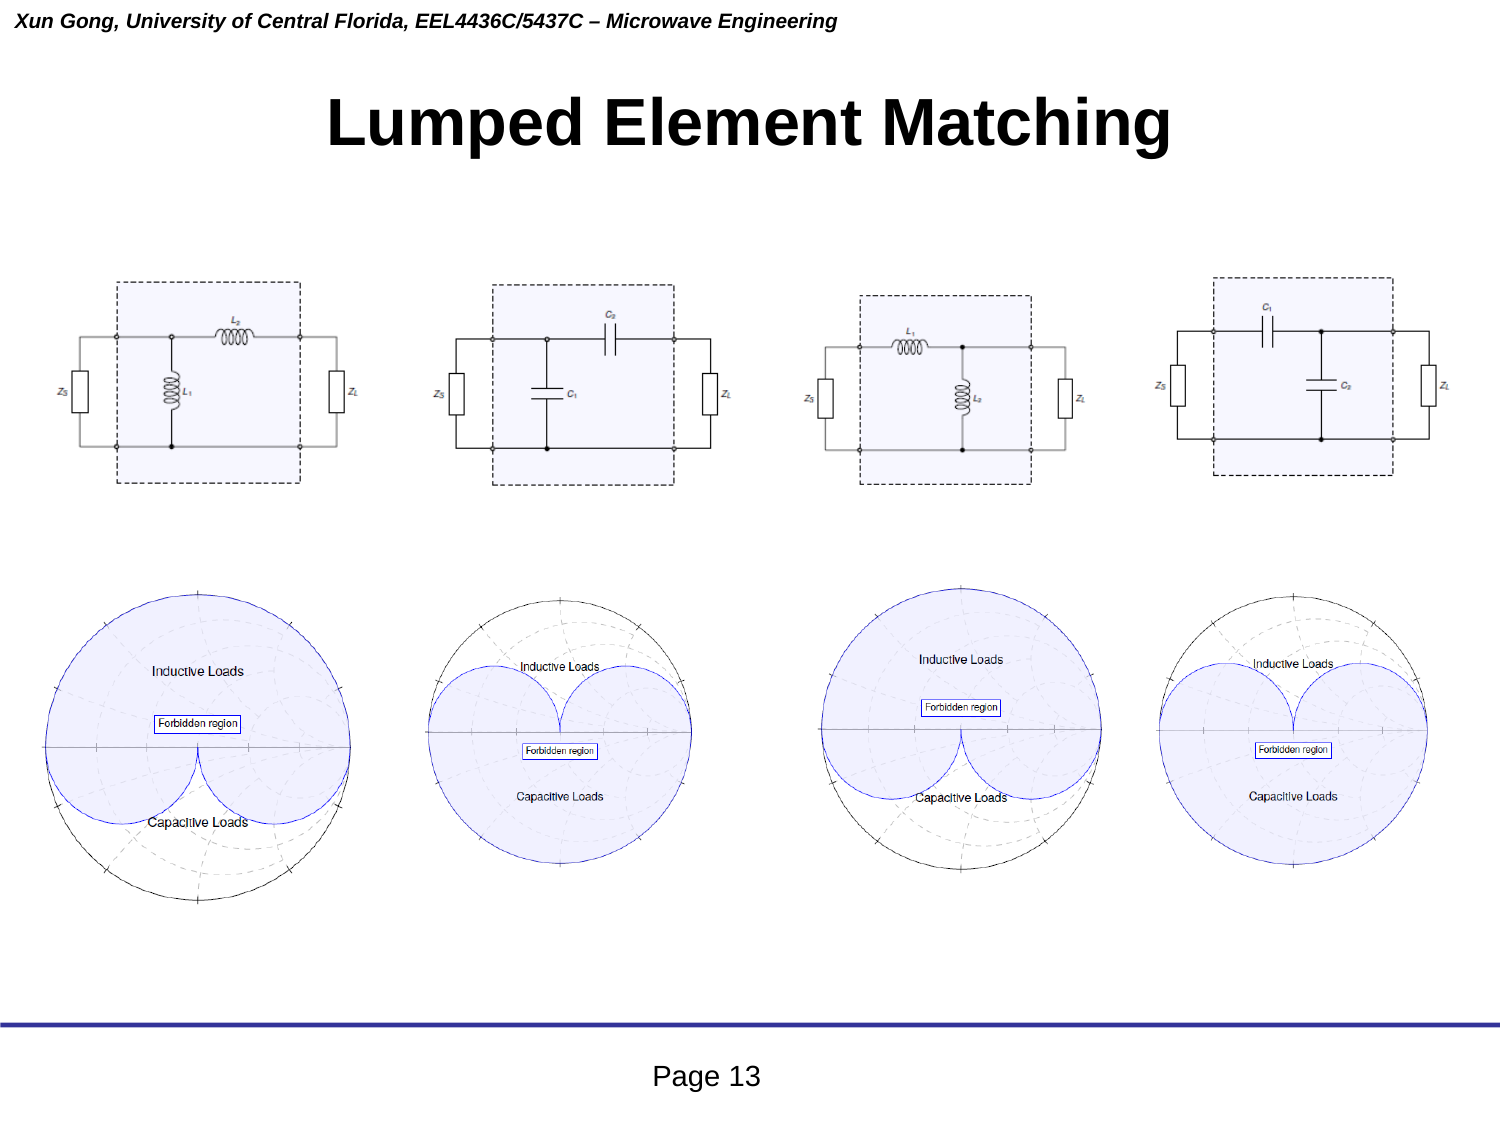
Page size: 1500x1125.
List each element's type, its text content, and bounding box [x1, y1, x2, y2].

title Lumped Element Matching [75, 62, 1425, 175]
picture [781, 574, 1497, 888]
picture [399, 593, 731, 895]
picture [4, 574, 381, 914]
picture [24, 262, 1482, 503]
